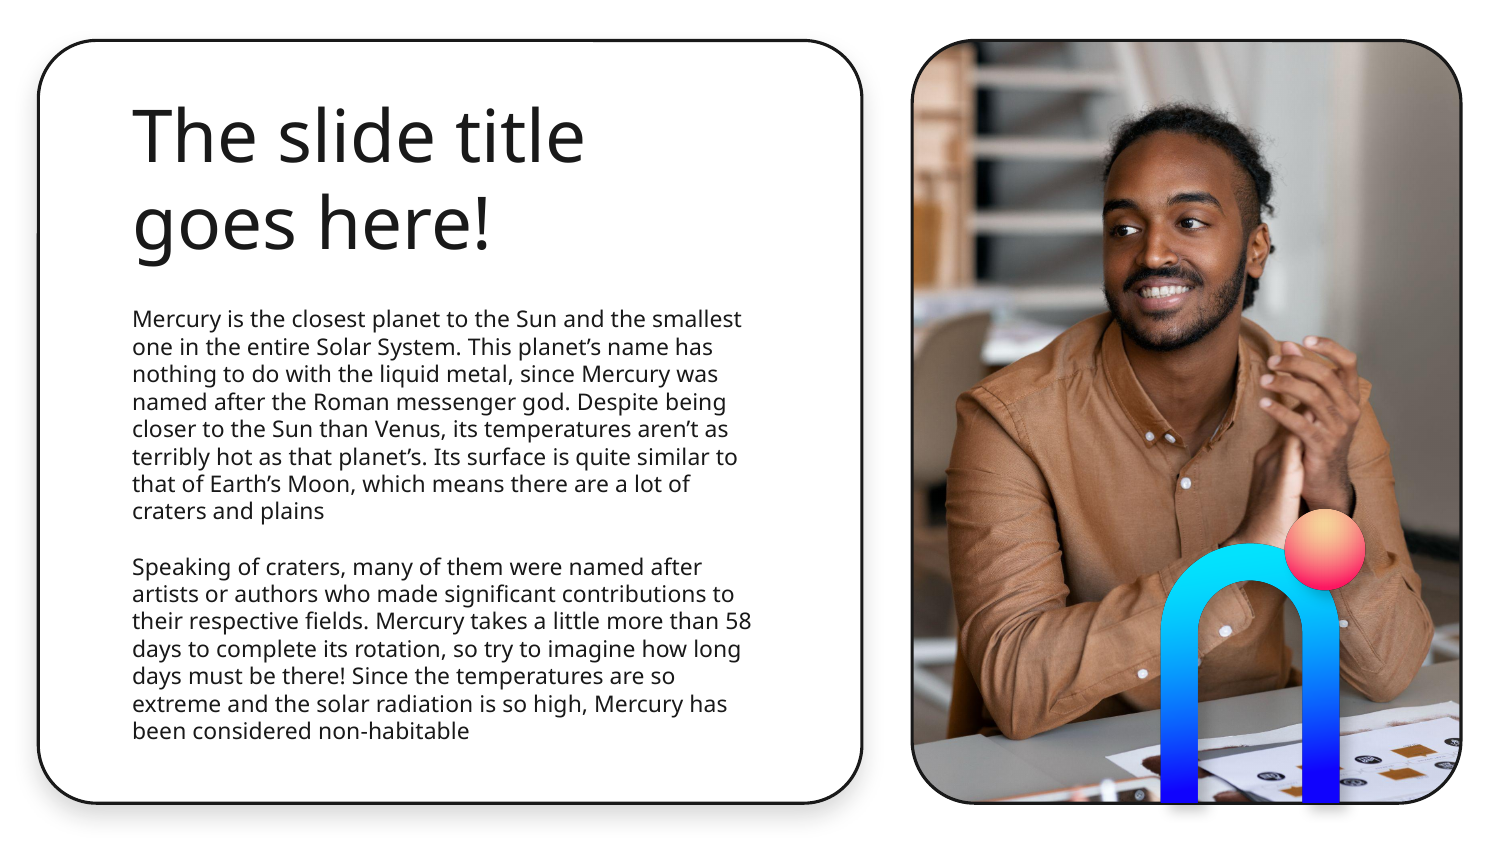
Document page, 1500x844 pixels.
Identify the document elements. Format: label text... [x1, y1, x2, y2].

picture [911, 40, 1462, 804]
title The slide title goes here! [116, 101, 772, 280]
subtitle Mercury is the closest planet to the Sun and the smallest one in the entire Solar System. This planet’s name has nothing to do with the liquid metal, since Mercury was named after the Roman messenger god. Despite being closer to the Sun than Venus, its temperatures aren’t as terribly hot as that planet’s. Its surface is quite similar to that of Earth’s Moon, which means there are a lot of craters and plains Speaking of craters, many of them were named after artists or authors who made significant contributions to their respective fields. Mercury takes a little more than 58 days to complete its rotation, so try to imagine how long days must be there! Since the temperatures are so extreme and the solar radiation is so high, Mercury has been considered non-habitable [116, 289, 772, 756]
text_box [1149, 497, 1374, 804]
